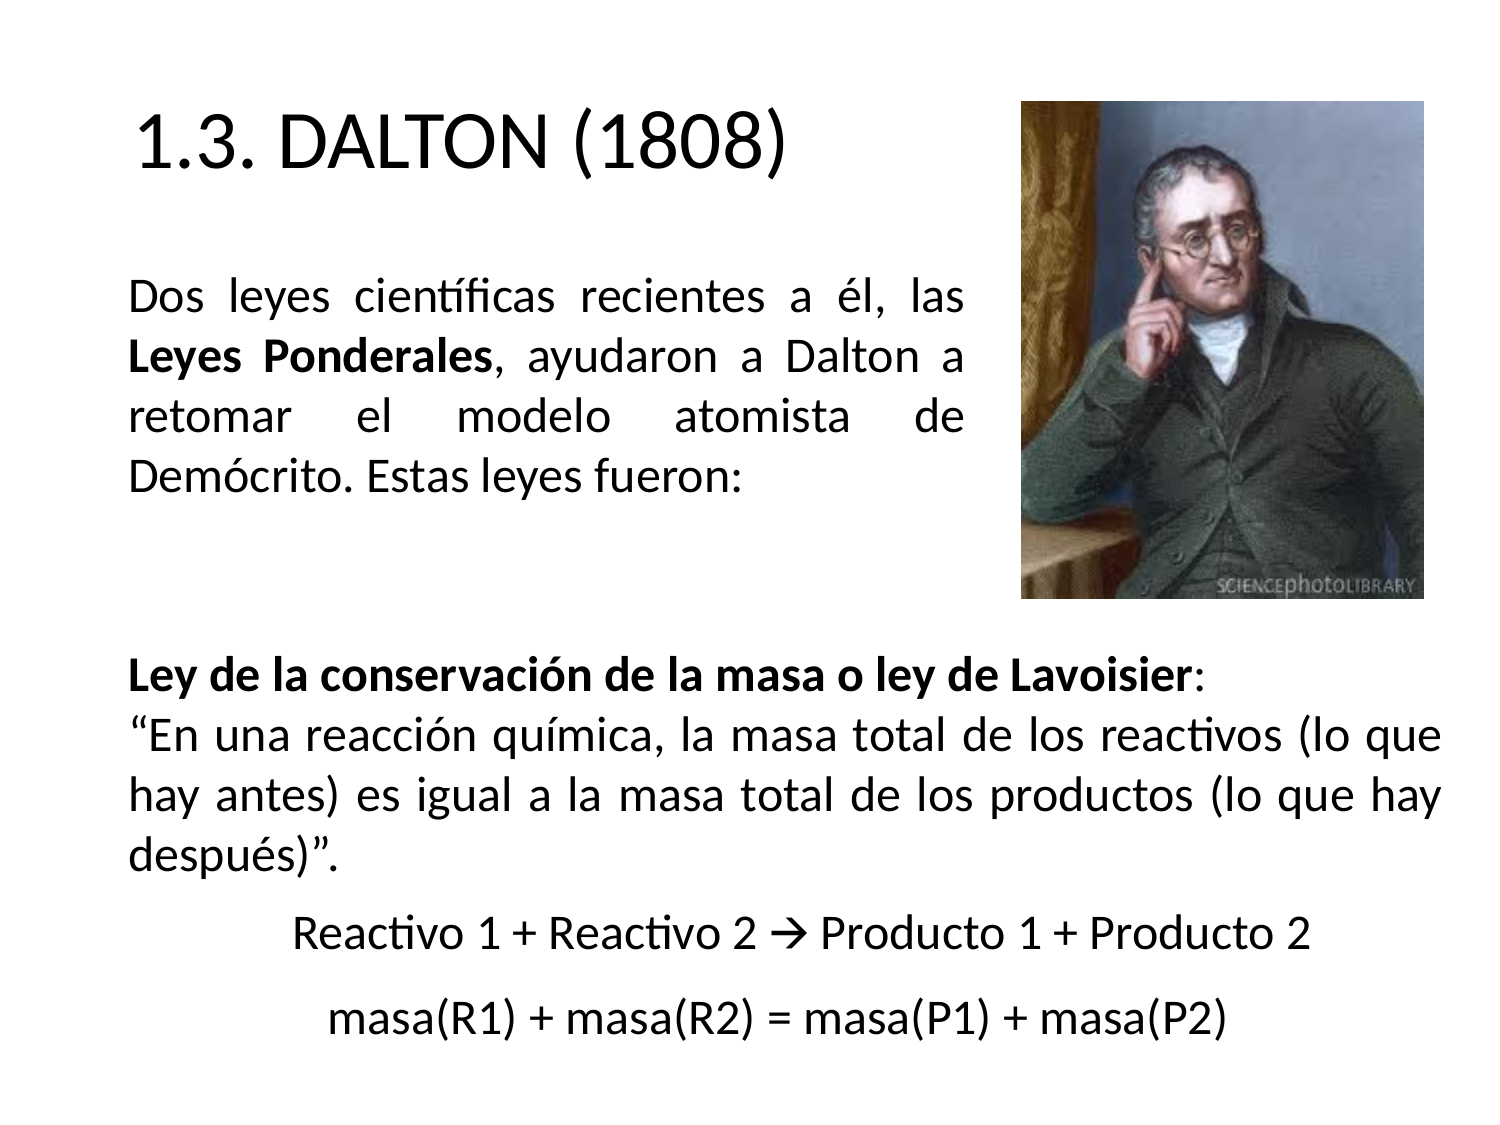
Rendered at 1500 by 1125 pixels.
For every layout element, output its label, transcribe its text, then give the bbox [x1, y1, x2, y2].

picture [1021, 101, 1424, 600]
text_box Reactivo 1 + Reactivo 2 🡪 Producto 1 + Producto 2 [277, 891, 1500, 968]
text_box Ley de la conservación de la masa o ley de Lavoisier: “En una reacción química, la masa total de los reactivos (lo que hay antes) es igual a la masa total de los productos (lo que hay después)”. [113, 634, 1459, 890]
text_box Dos leyes científicas recientes a él, las Leyes Ponderales, ayudaron a Dalton a retomar el modelo atomista de Demócrito. Estas leyes fueron: [113, 255, 981, 511]
text_box 1.3. DALTON (1808) [117, 78, 1370, 194]
text_box masa(R1) + masa(R2) = masa(P1) + masa(P2) [312, 976, 1500, 1053]
